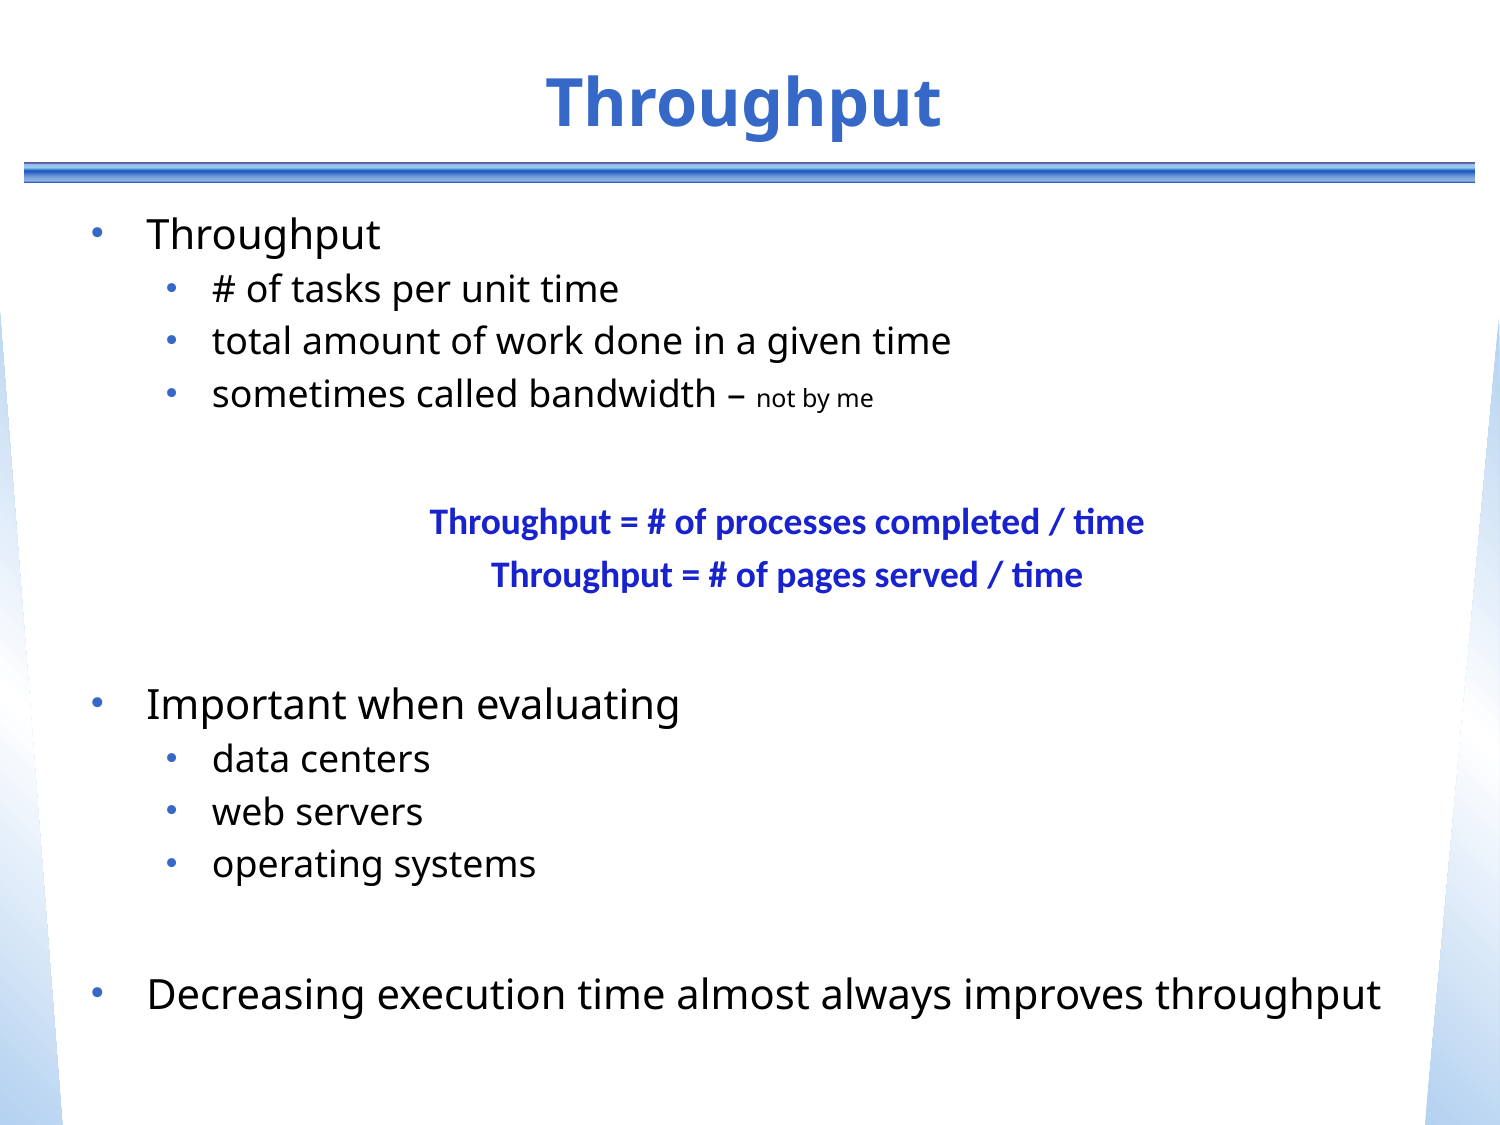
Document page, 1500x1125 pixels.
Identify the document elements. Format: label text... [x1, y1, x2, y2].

title Throughput [37, 37, 1450, 163]
picture [24, 162, 1475, 183]
list Throughput # of tasks per unit time total amount of work done in a given time sometimes called bandwidth – not by me Throughput = # of processes completed / time Throughput = # of pages served / time Important when evaluating data centers web servers operating systems Decreasing execution time almost always improves throughput [75, 200, 1425, 1038]
